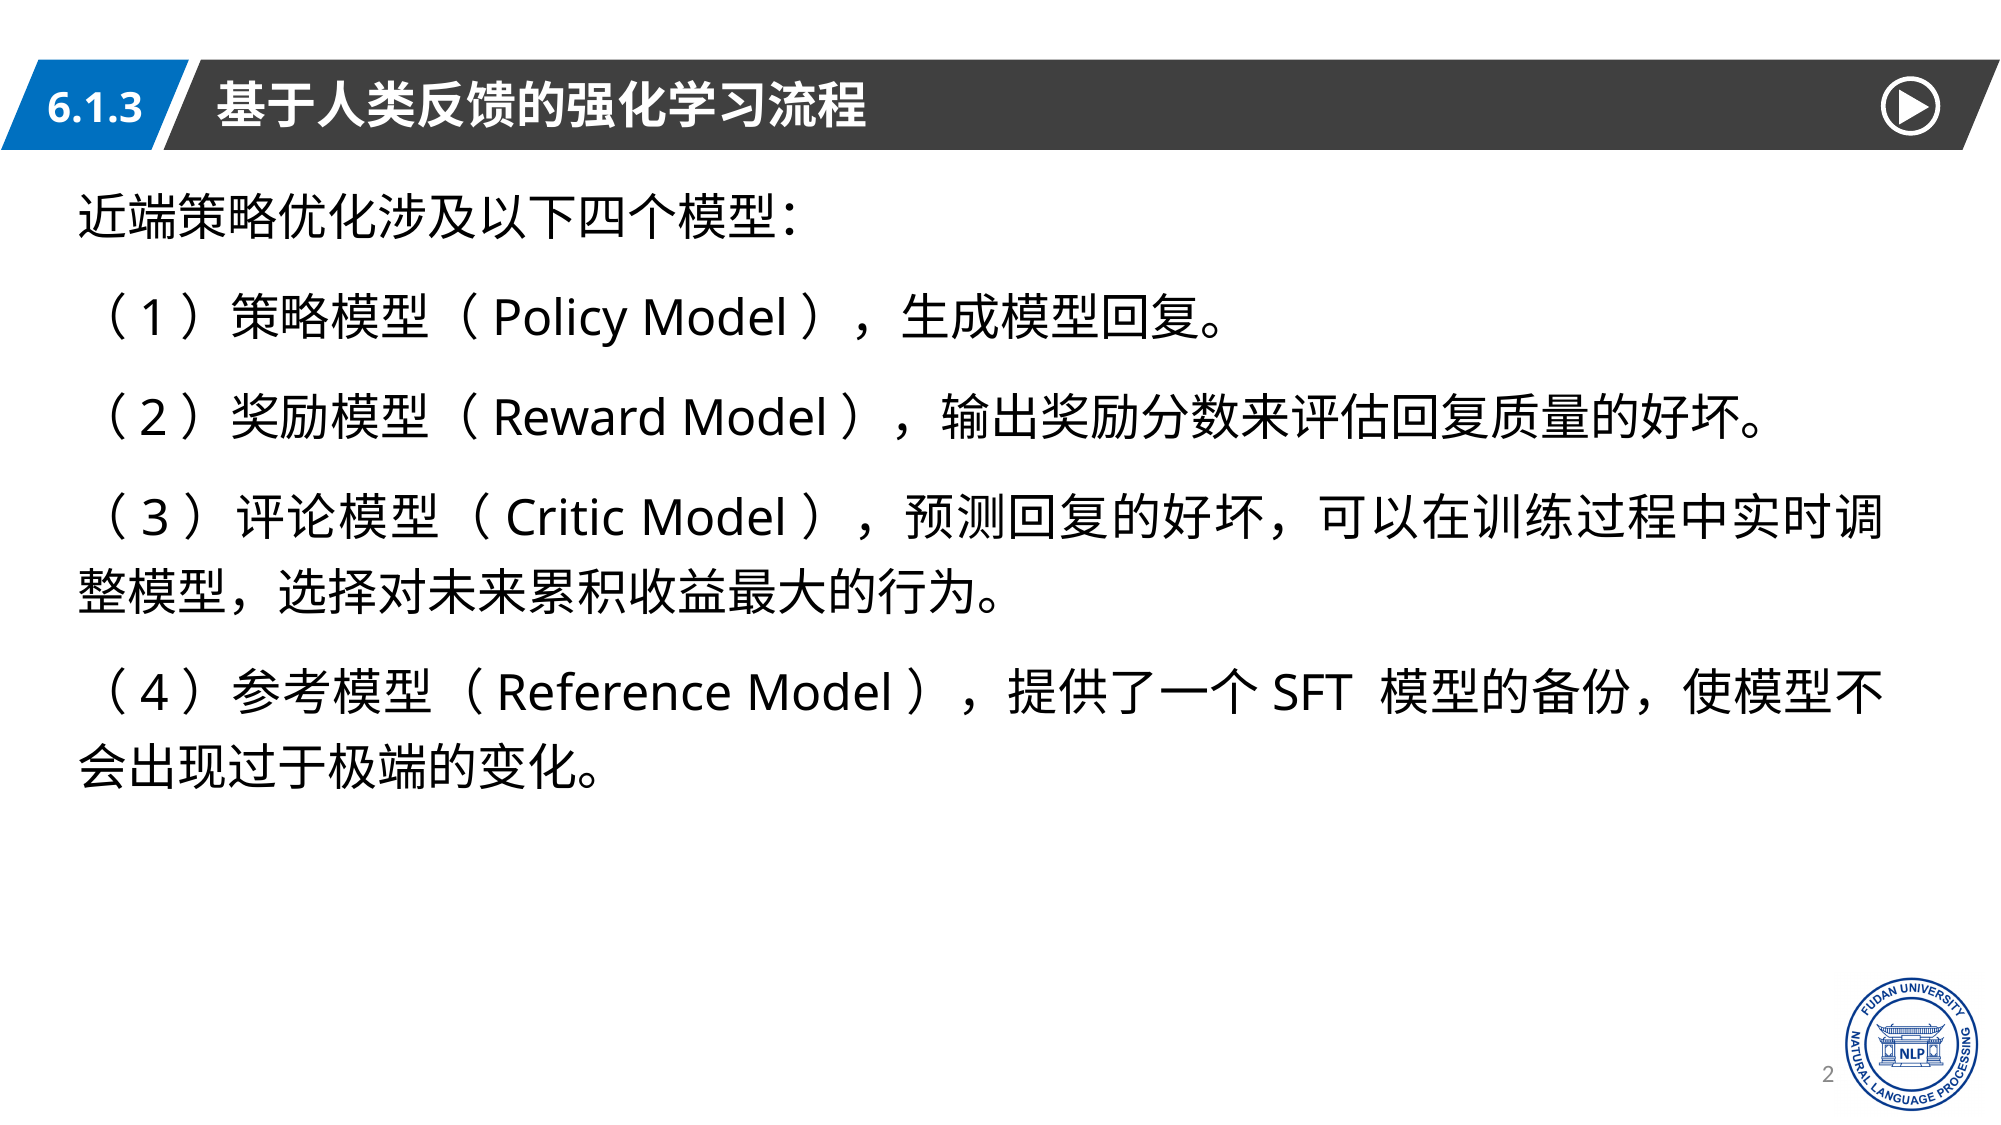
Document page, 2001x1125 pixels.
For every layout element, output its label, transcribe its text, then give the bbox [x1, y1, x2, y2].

text_box 基于人类反馈的强化学习流程 [202, 66, 882, 142]
text_box [163, 59, 2000, 150]
text_box 近端策略优化涉及以下四个模型： （1）策略模型（Policy Model），生成模型回复。 （2）奖励模型（Reward Model），输出奖励分数来评估回复质量的好坏。 （3）评论模型（Critic Model），预测回复的好坏，可以在训练过程中实时调整模型，选择对未来累积收益最大的行为。 （4）参考模型（Reference Model），提供了一个SFT 模型的备份，使模型不会出现过于极端的变化。 [62, 163, 1900, 804]
text_box [1, 89, 157, 150]
picture [1834, 972, 1985, 1117]
text_box [32, 59, 189, 120]
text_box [1883, 78, 1939, 134]
slide_number 22 [1412, 1042, 1863, 1103]
text_box 6.1.3 [26, 73, 164, 138]
